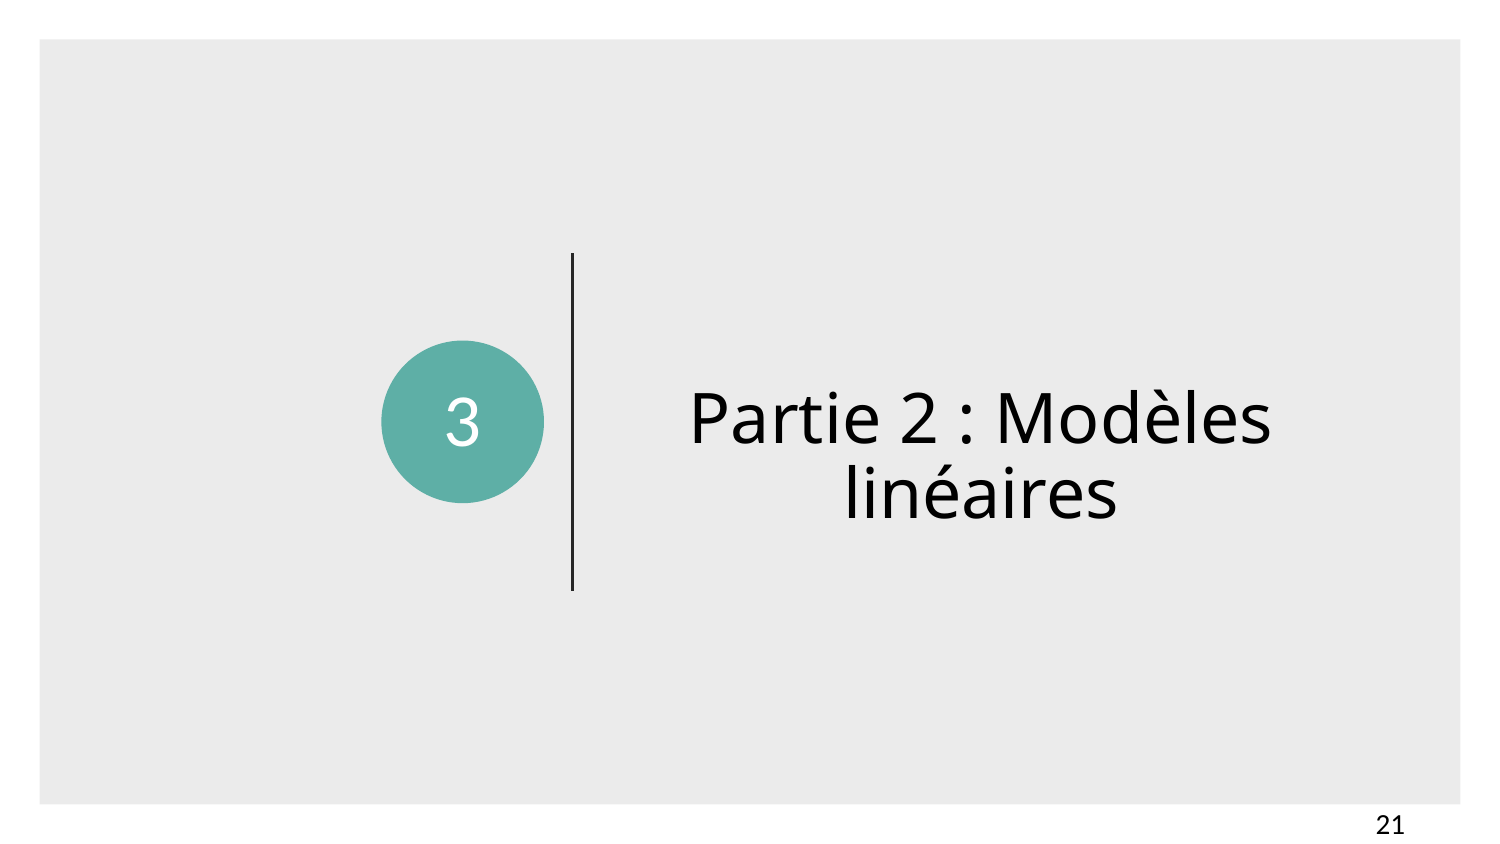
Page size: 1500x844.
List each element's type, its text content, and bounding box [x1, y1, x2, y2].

text_box [39, 39, 1461, 805]
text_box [382, 341, 544, 503]
text_box ‹#› [1324, 800, 1417, 844]
list Partie 2 : Modèles linéaires [610, 377, 1352, 541]
